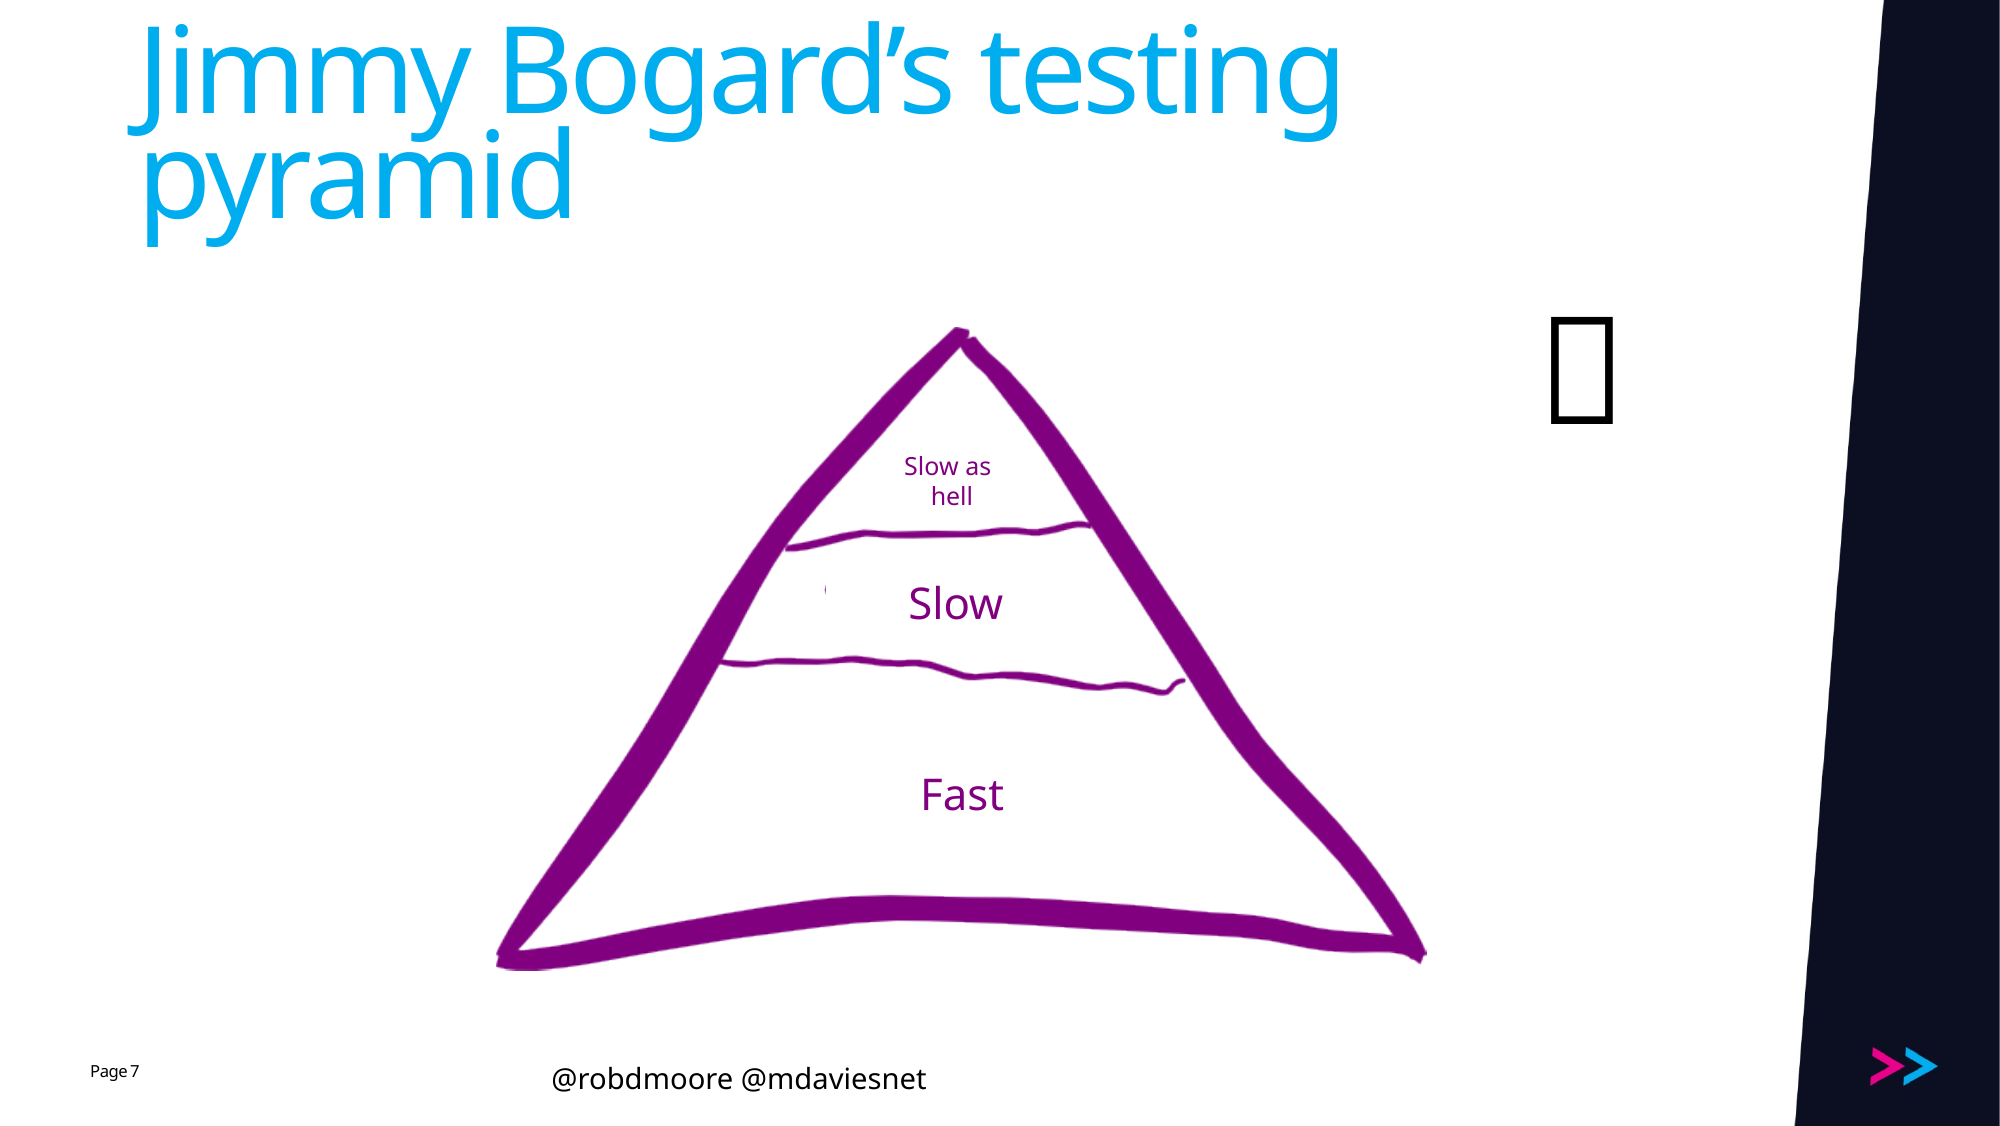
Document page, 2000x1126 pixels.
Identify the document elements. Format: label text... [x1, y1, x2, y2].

slide_number 7 [130, 1061, 166, 1113]
picture [0, 0, 2000, 1126]
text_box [825, 442, 1087, 828]
title Jimmy Bogard’s testing pyramid [137, 54, 1786, 243]
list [496, 327, 1428, 971]
text_box  [1523, 267, 1643, 462]
